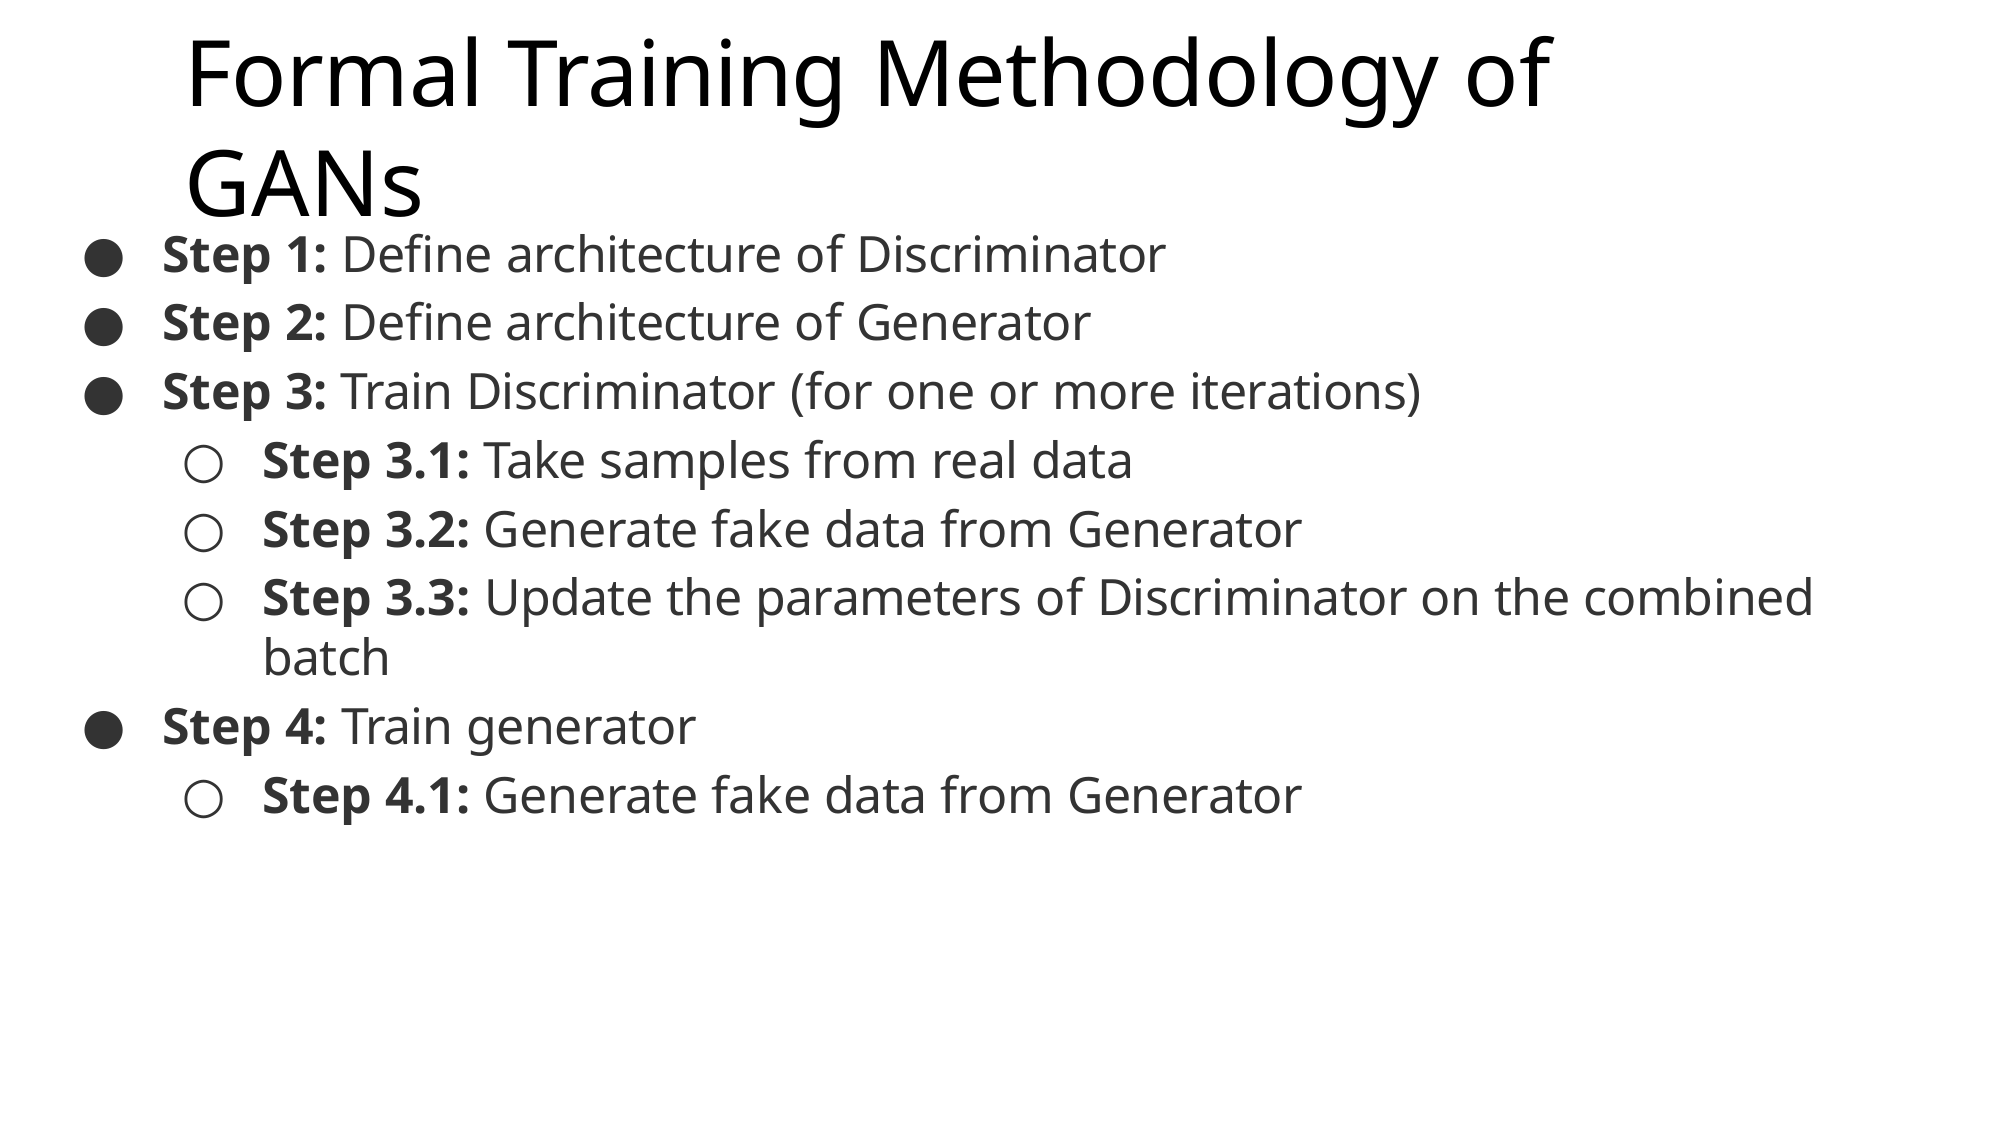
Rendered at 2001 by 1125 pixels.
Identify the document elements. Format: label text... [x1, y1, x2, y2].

title Formal Training Methodology of GANs [182, 11, 1662, 210]
text_box Step 1: Deﬁne architecture of Discriminator Step 2: Deﬁne architecture of Generator Step 3: Train Discriminator (for one or more iterations) Step 3.1: Take samples from real data Step 3.2: Generate fake data from Generator Step 3.3: Update the parameters of Discriminator on the combined batch Step 4: Train generator Step 4.1: Generate fake data from Generator [79, 210, 1876, 824]
